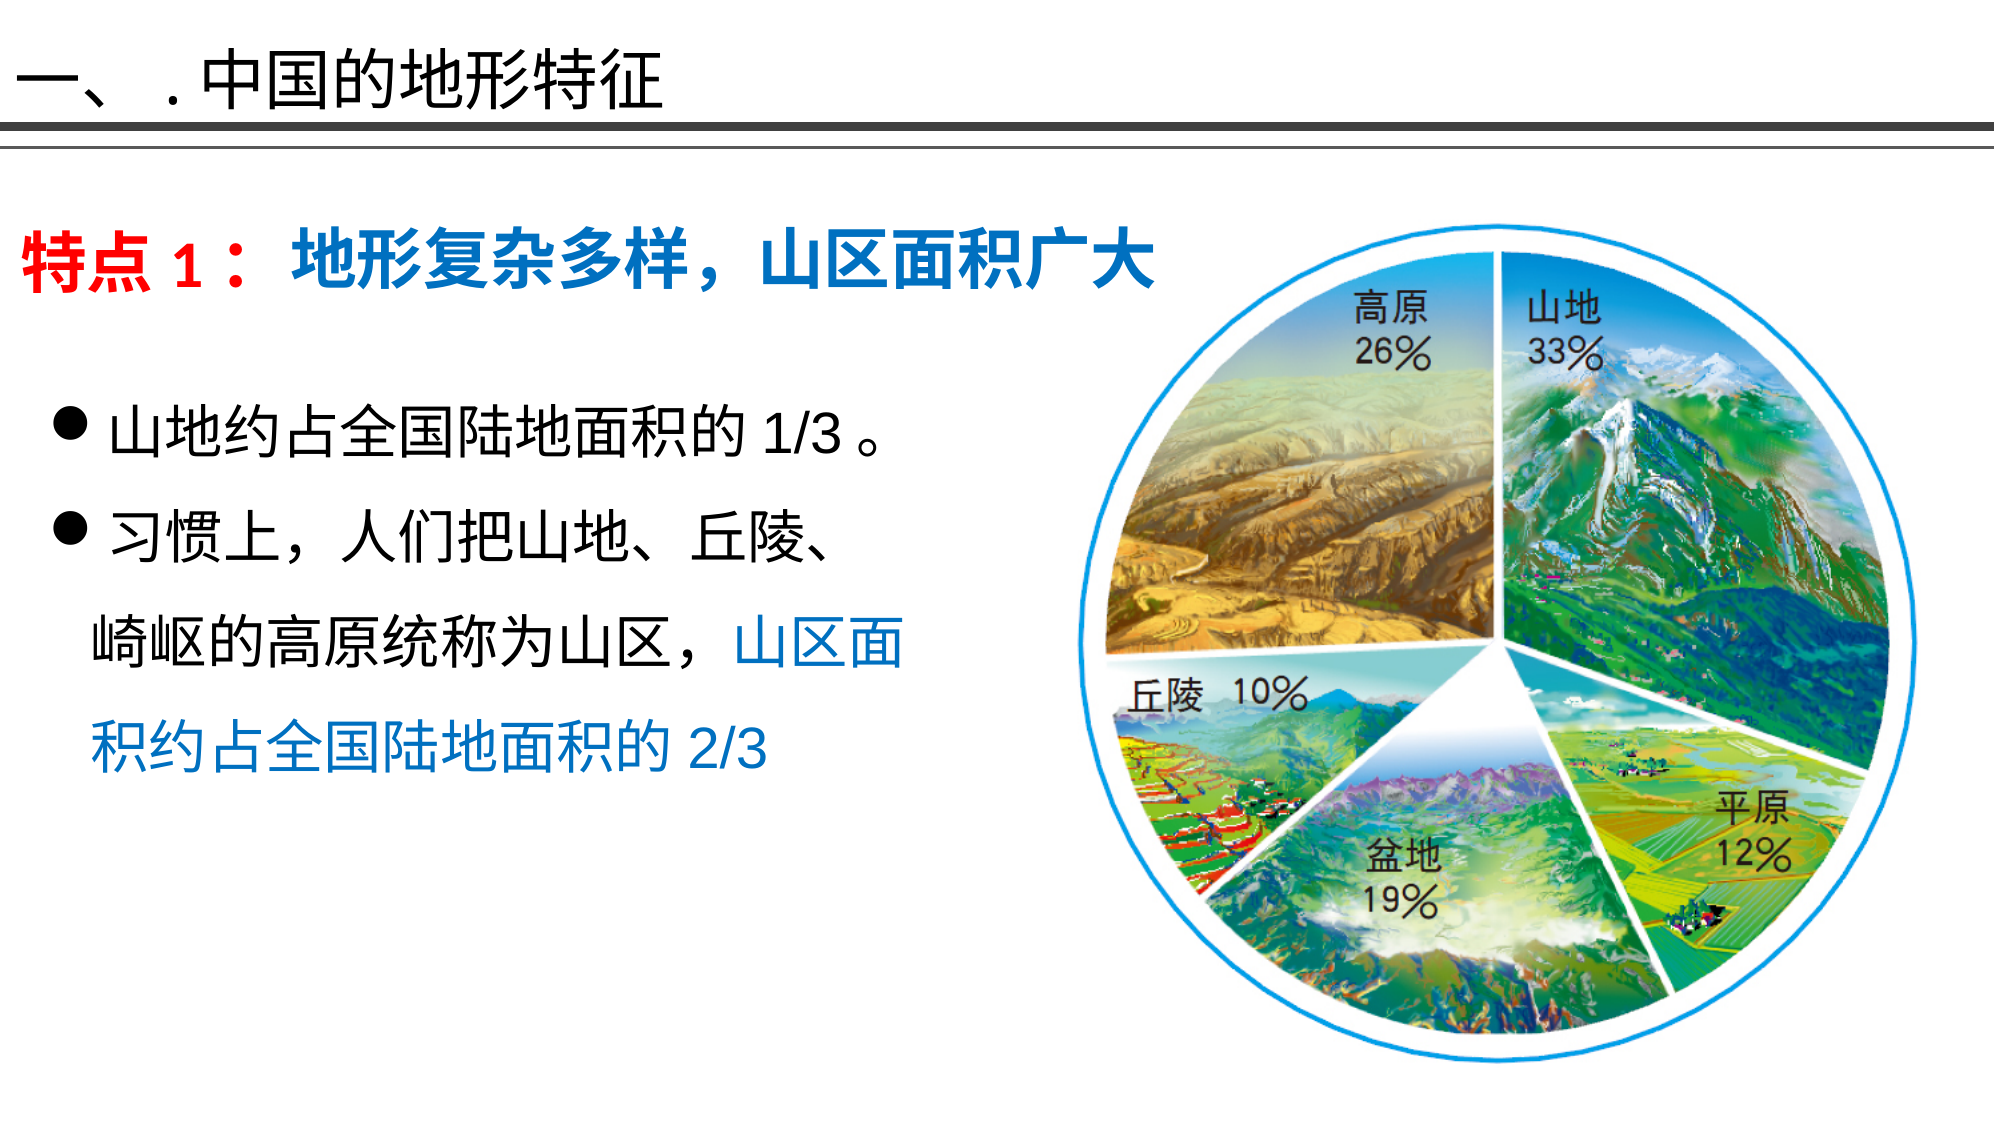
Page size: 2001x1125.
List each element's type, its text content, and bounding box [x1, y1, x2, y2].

picture [1067, 209, 1931, 1068]
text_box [0, 126, 1994, 148]
text_box 一、.中国的地形特征 [0, 30, 1012, 122]
text_box 特点1： [5, 213, 301, 308]
text_box 山地约占全国陆地面积的1/3。 习惯上，人们把山地、丘陵、崎岖的高原统称为山区，山区面积约占全国陆地面积的2/3 [33, 353, 931, 788]
text_box 地形复杂多样，山区面积广大 [275, 209, 1067, 305]
